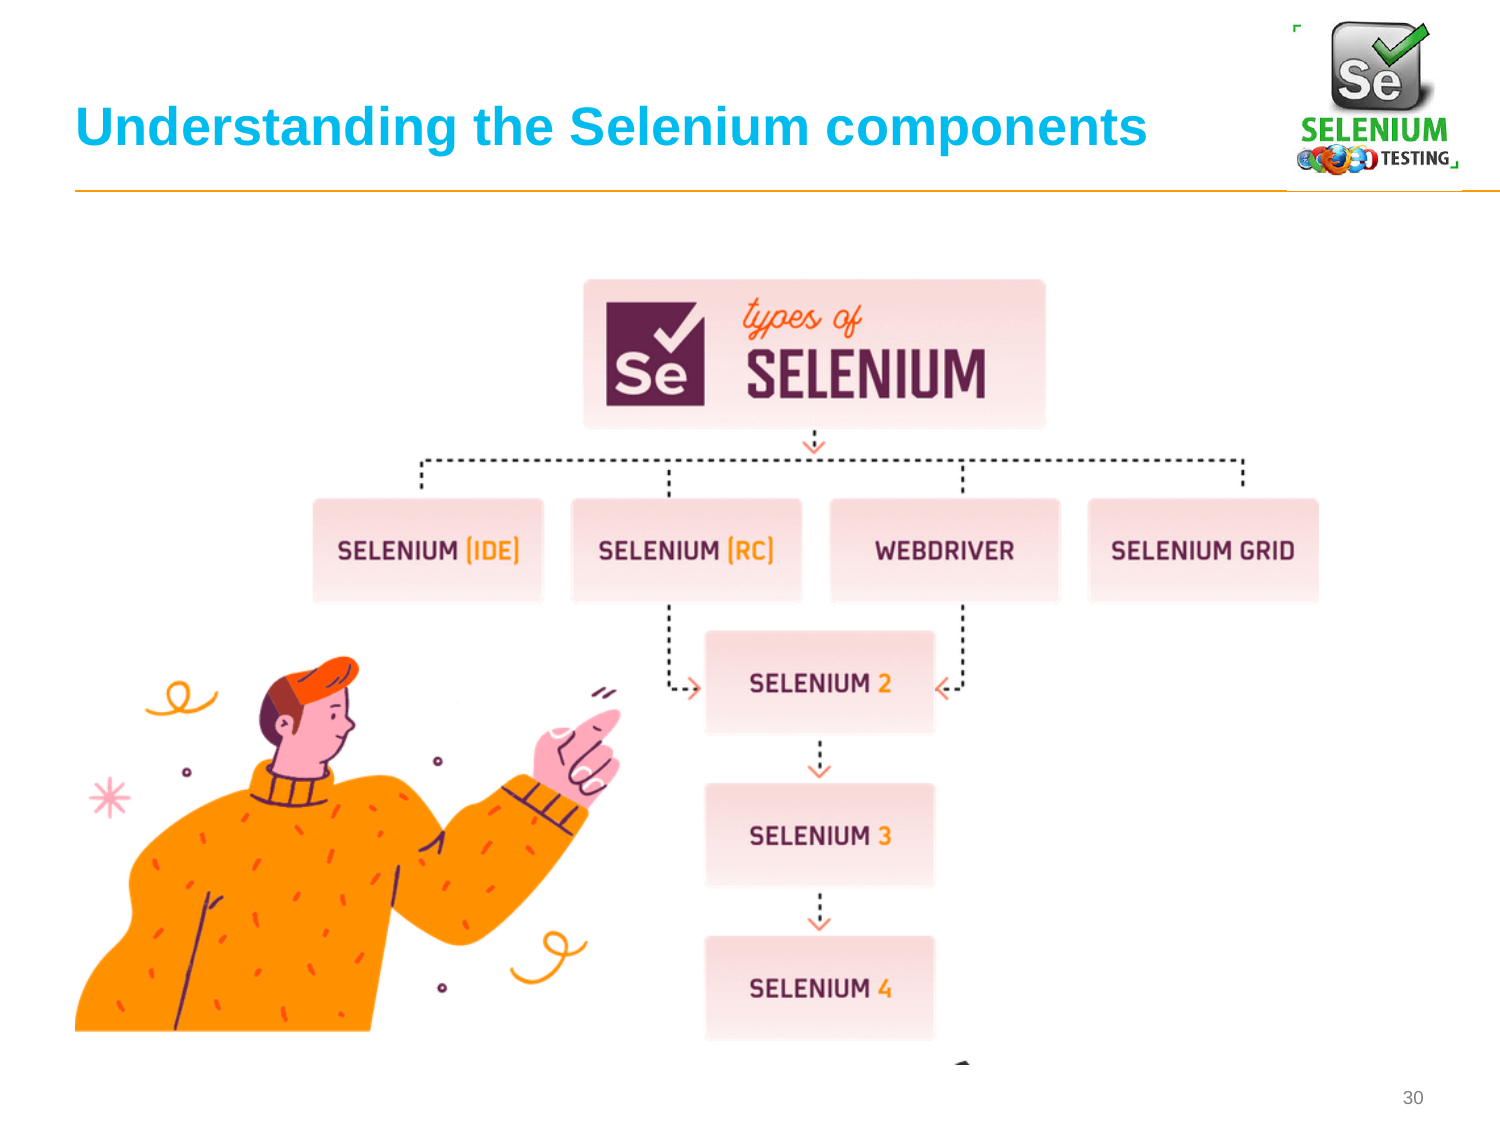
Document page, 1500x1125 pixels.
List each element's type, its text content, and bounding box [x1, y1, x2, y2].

title Understanding the Selenium components [75, 27, 1422, 157]
picture [1287, 16, 1462, 191]
picture [75, 249, 1402, 1065]
